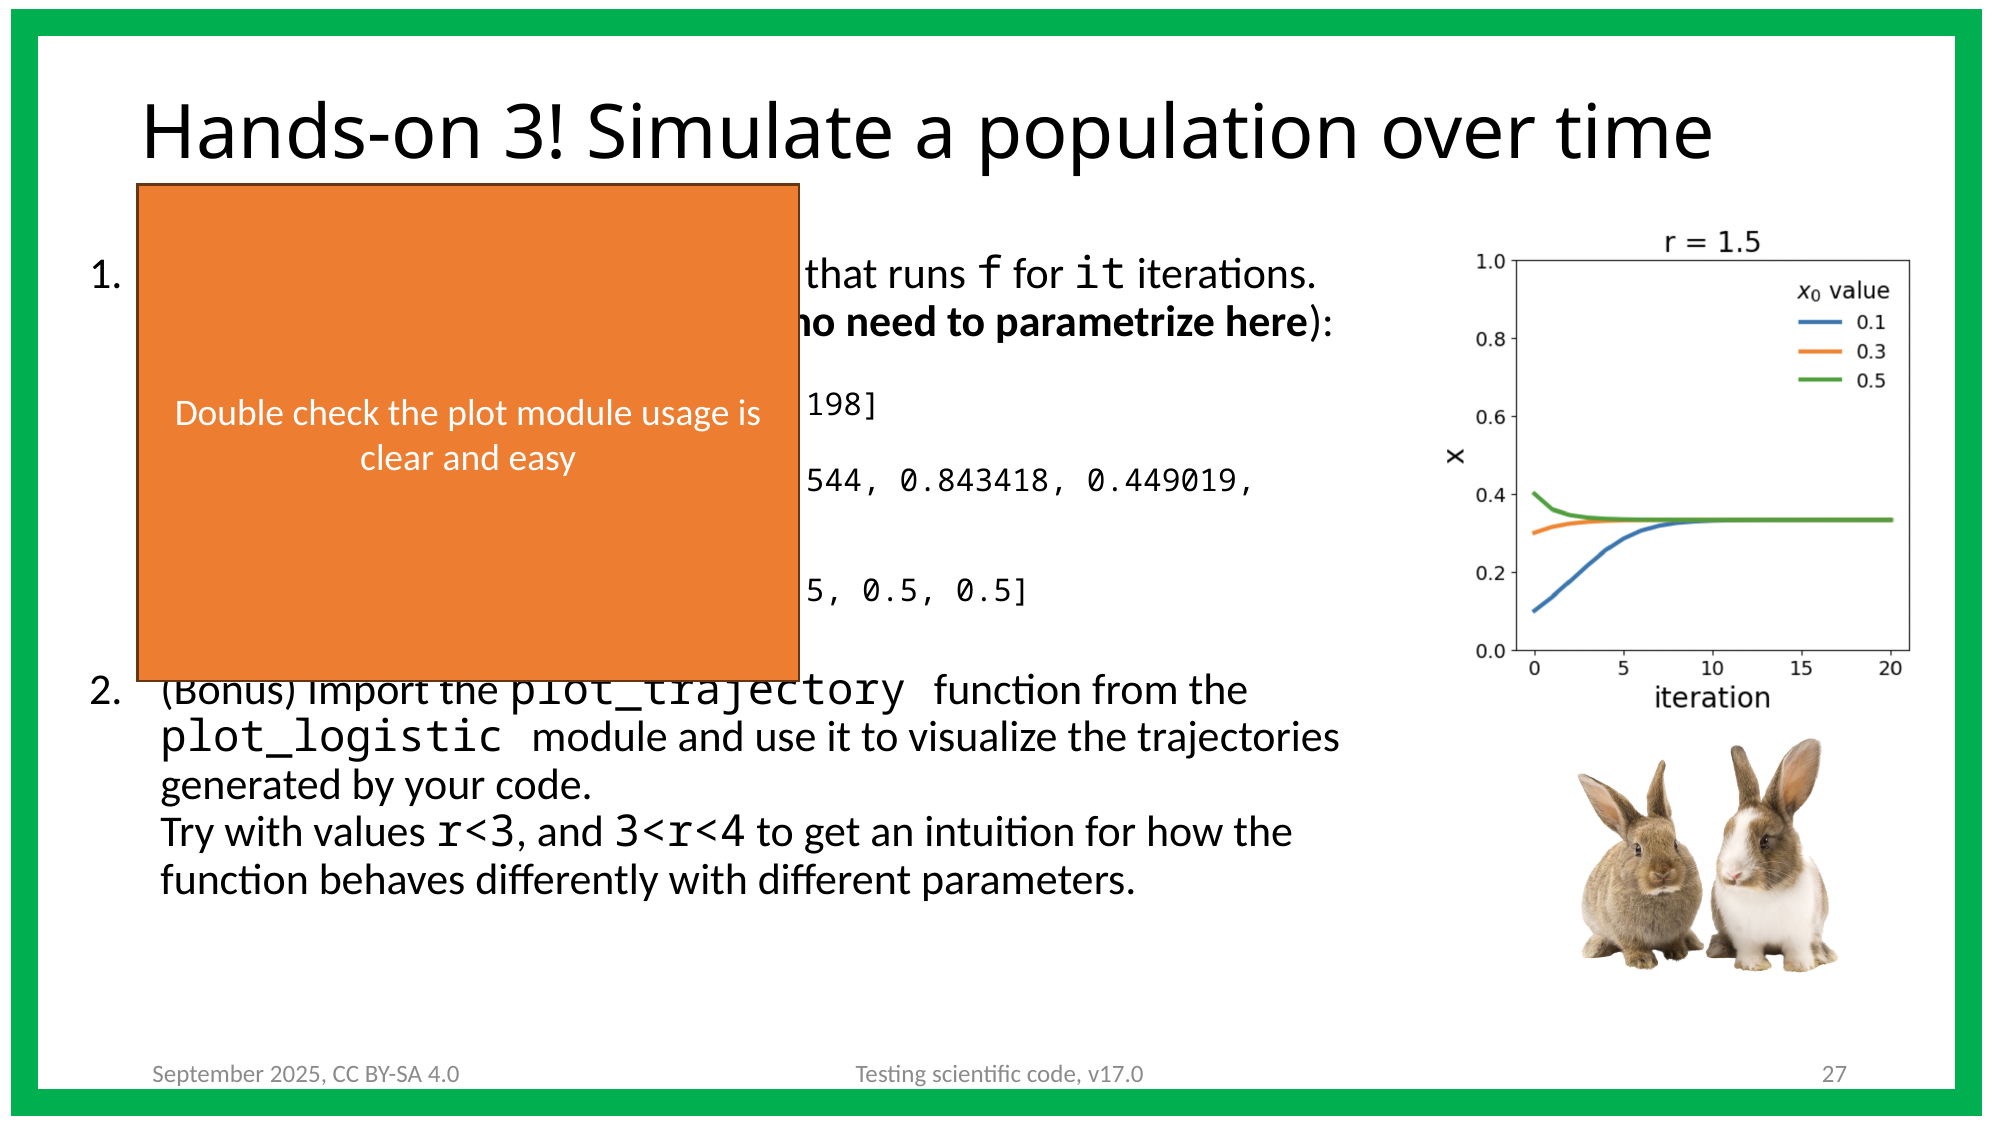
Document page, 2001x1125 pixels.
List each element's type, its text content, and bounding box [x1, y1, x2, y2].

text_box [24, 21, 1970, 1104]
picture [1555, 722, 1862, 989]
text_box Double check the plot module usage is clear and easy [136, 183, 800, 682]
picture [1447, 223, 1934, 718]
